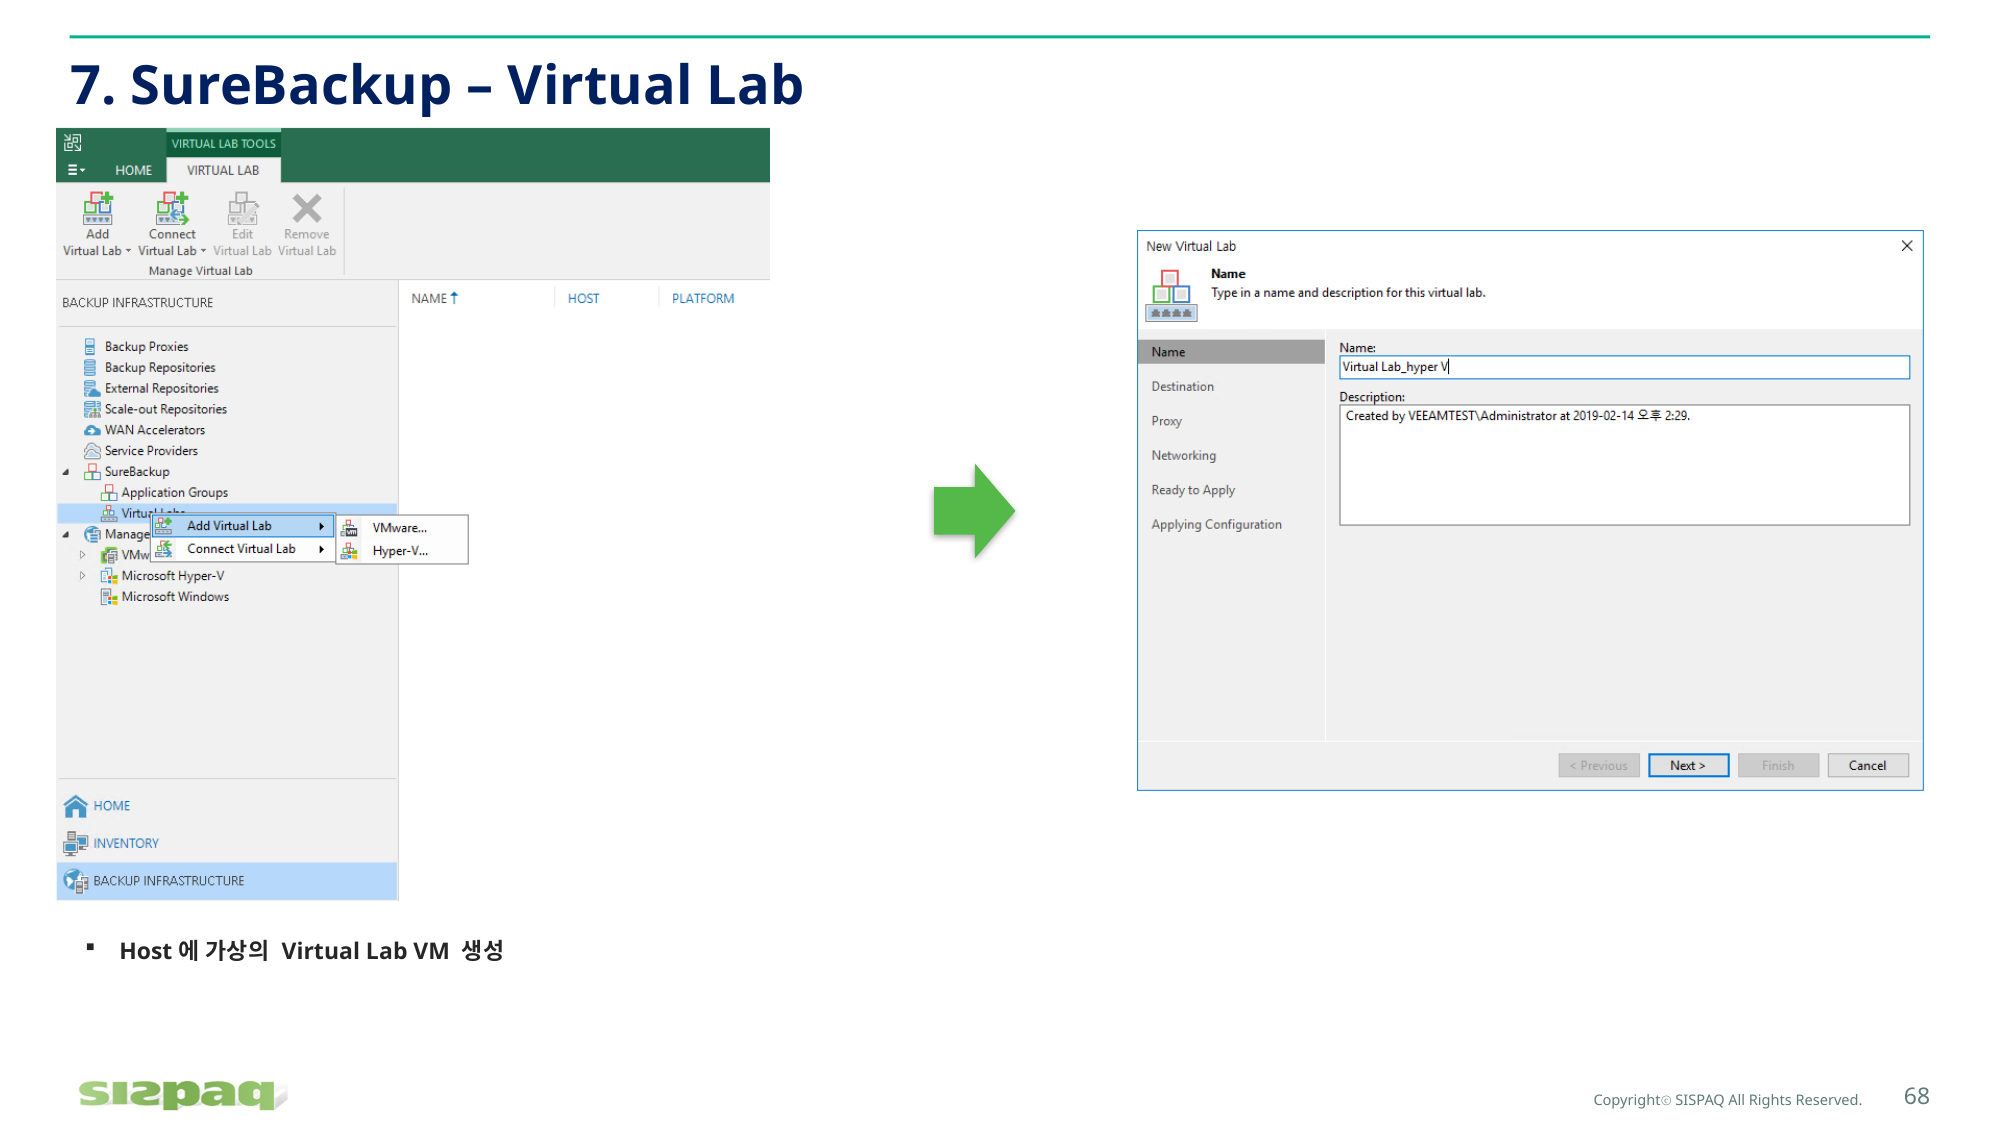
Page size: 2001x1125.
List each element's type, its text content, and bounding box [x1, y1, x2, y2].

title 7. SureBackup – Virtual Lab [70, 39, 1756, 127]
picture [1136, 229, 1926, 793]
text_box Host에 가상의 Virtual Lab VM 생성 [70, 929, 785, 972]
picture [56, 126, 771, 902]
text_box [933, 462, 1017, 560]
picture [69, 1071, 288, 1113]
